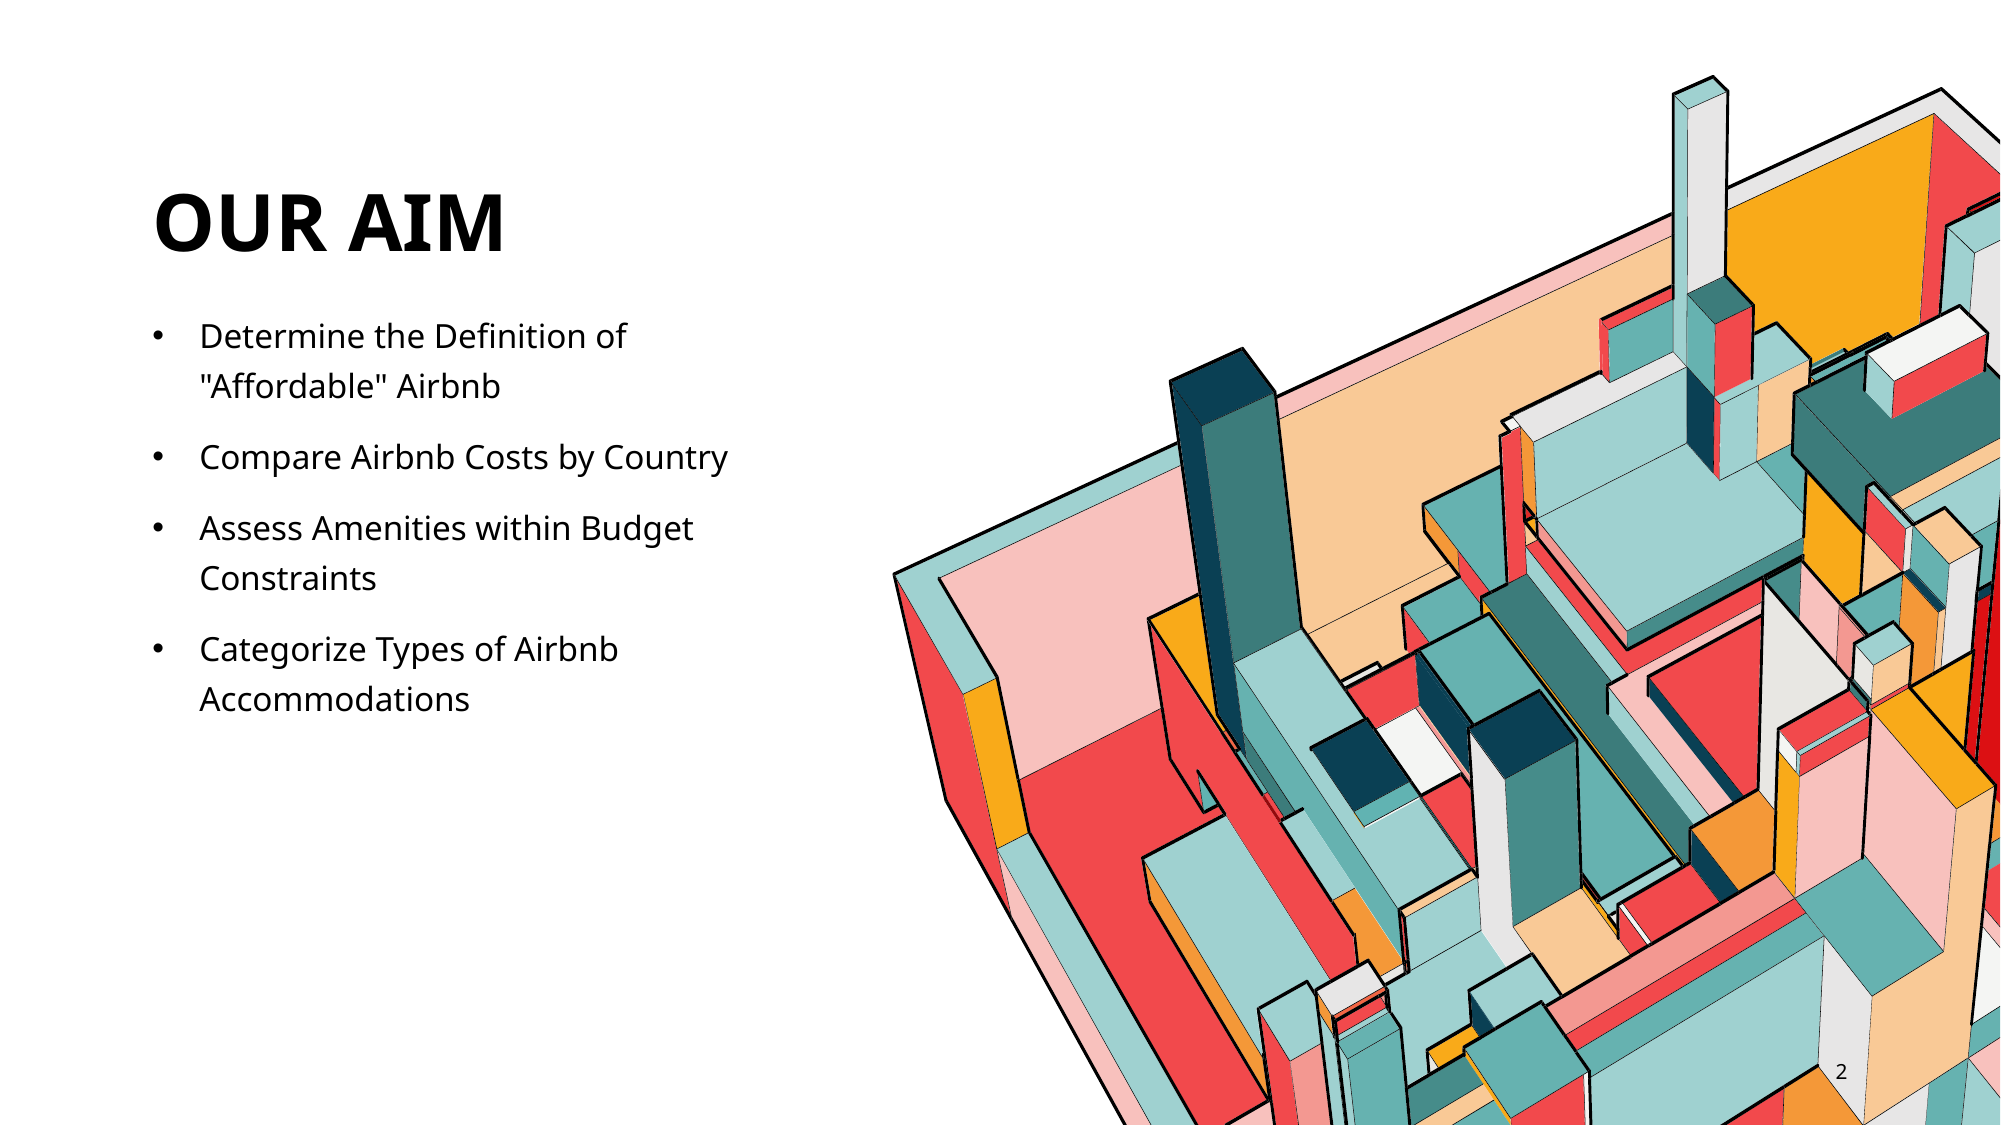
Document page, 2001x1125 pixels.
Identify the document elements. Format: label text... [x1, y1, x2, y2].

title Our aim [137, 97, 813, 277]
list Determine the Definition of "Affordable" Airbnb Compare Airbnb Costs by Country Assess Amenities within Budget Constraints Categorize Types of Airbnb Accommodations [137, 297, 813, 918]
slide_number 2 [1412, 1042, 1863, 1103]
